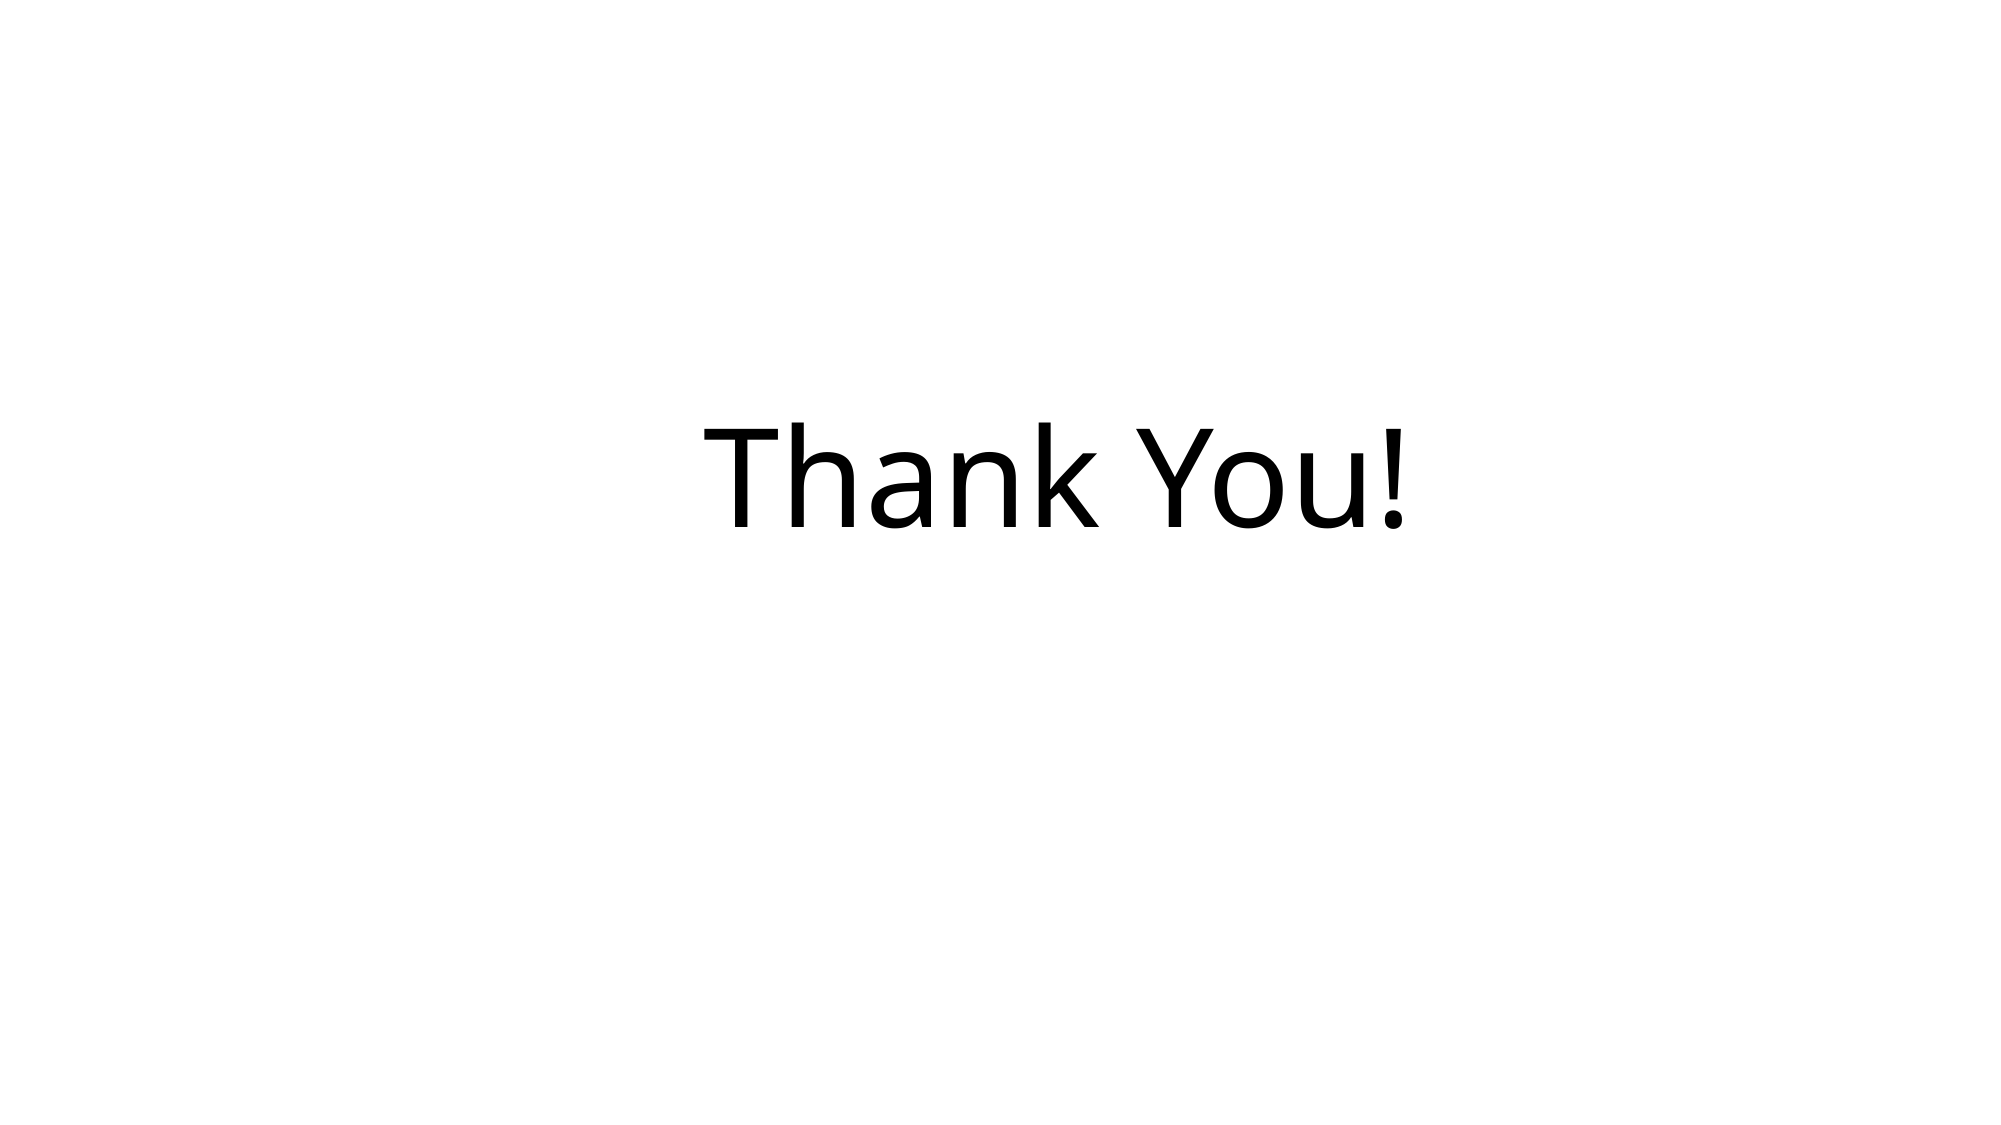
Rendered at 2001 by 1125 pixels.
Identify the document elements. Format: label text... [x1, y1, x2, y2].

title Thank You! [0, 374, 2000, 592]
